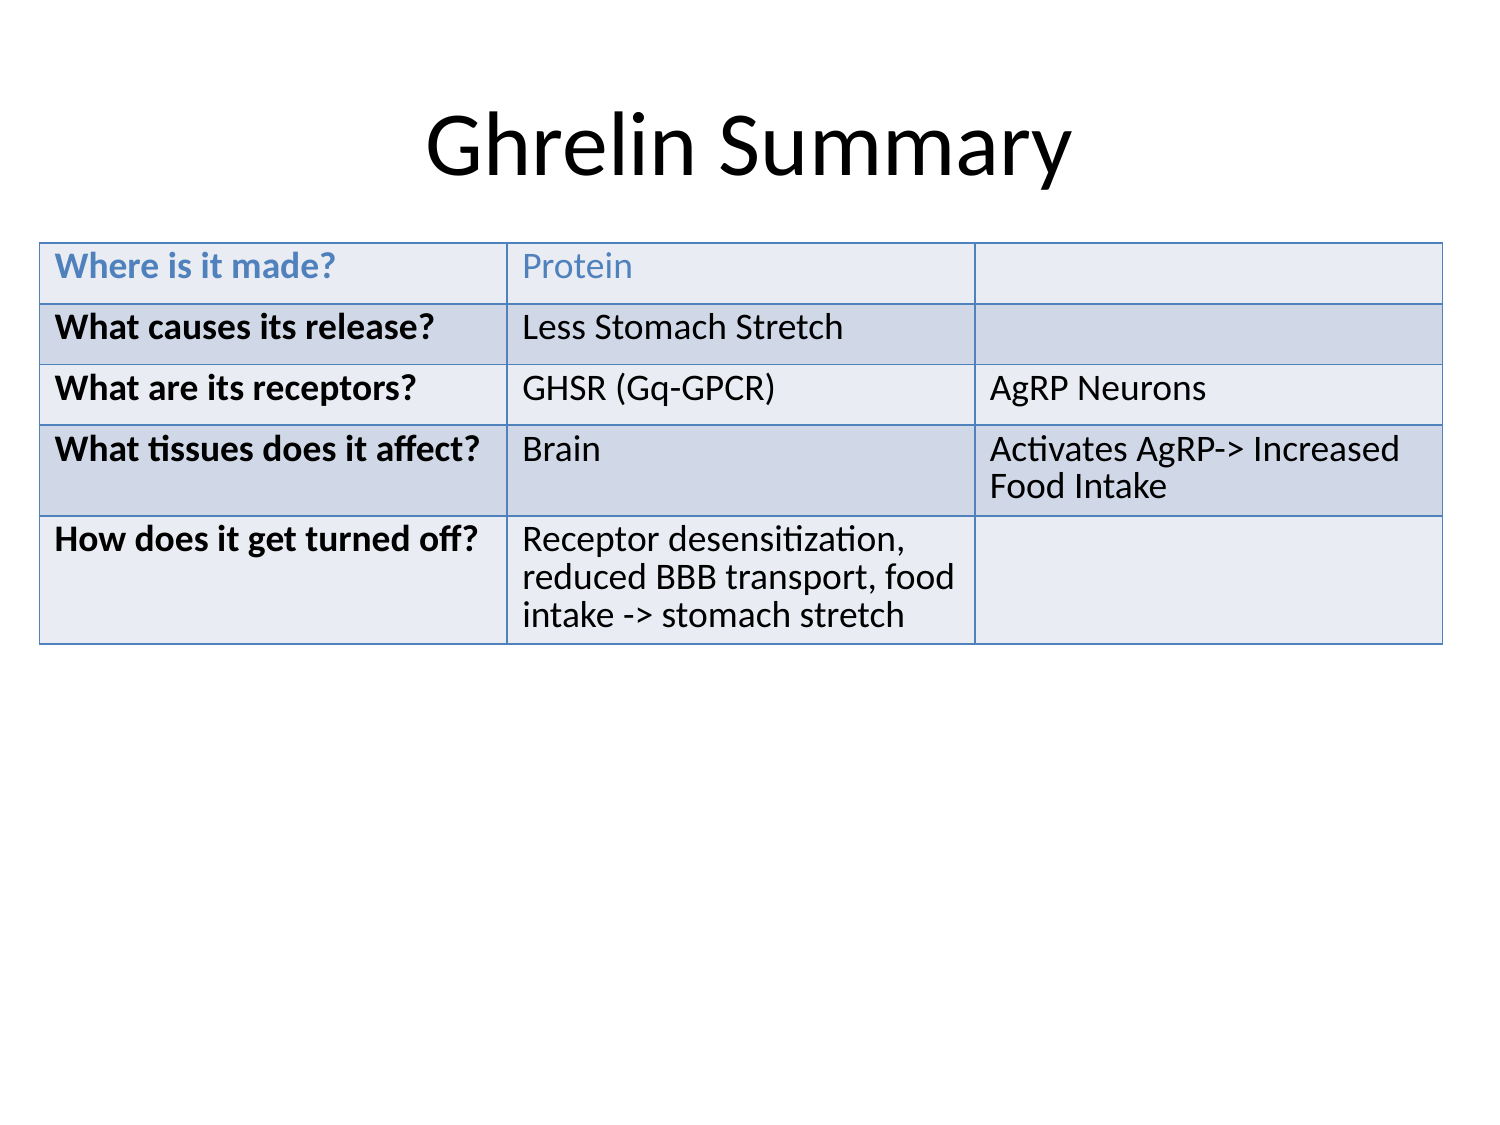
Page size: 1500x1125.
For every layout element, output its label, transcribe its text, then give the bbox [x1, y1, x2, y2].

table_cell [976, 305, 1442, 364]
table_cell Less Stomach Stretch [508, 305, 974, 364]
table_header [976, 244, 1442, 303]
table_cell How does it get turned off? [40, 517, 506, 643]
table_cell Activates AgRP-> Increased Food Intake [976, 426, 1442, 515]
table_cell GHSR (Gq-GPCR) [508, 365, 974, 424]
table_cell What causes its release? [40, 305, 506, 364]
table_header Protein [508, 244, 974, 303]
table_cell What tissues does it affect? [40, 426, 506, 515]
table_cell [976, 517, 1442, 643]
table_cell What are its receptors? [40, 365, 506, 424]
table_cell Brain [508, 426, 974, 515]
table_cell Receptor desensitization, reduced BBB transport, food intake -> stomach stretch [508, 517, 974, 643]
table_cell AgRP Neurons [976, 365, 1442, 424]
table_header Where is it made? [40, 244, 506, 303]
title Ghrelin Summary [75, 45, 1425, 233]
